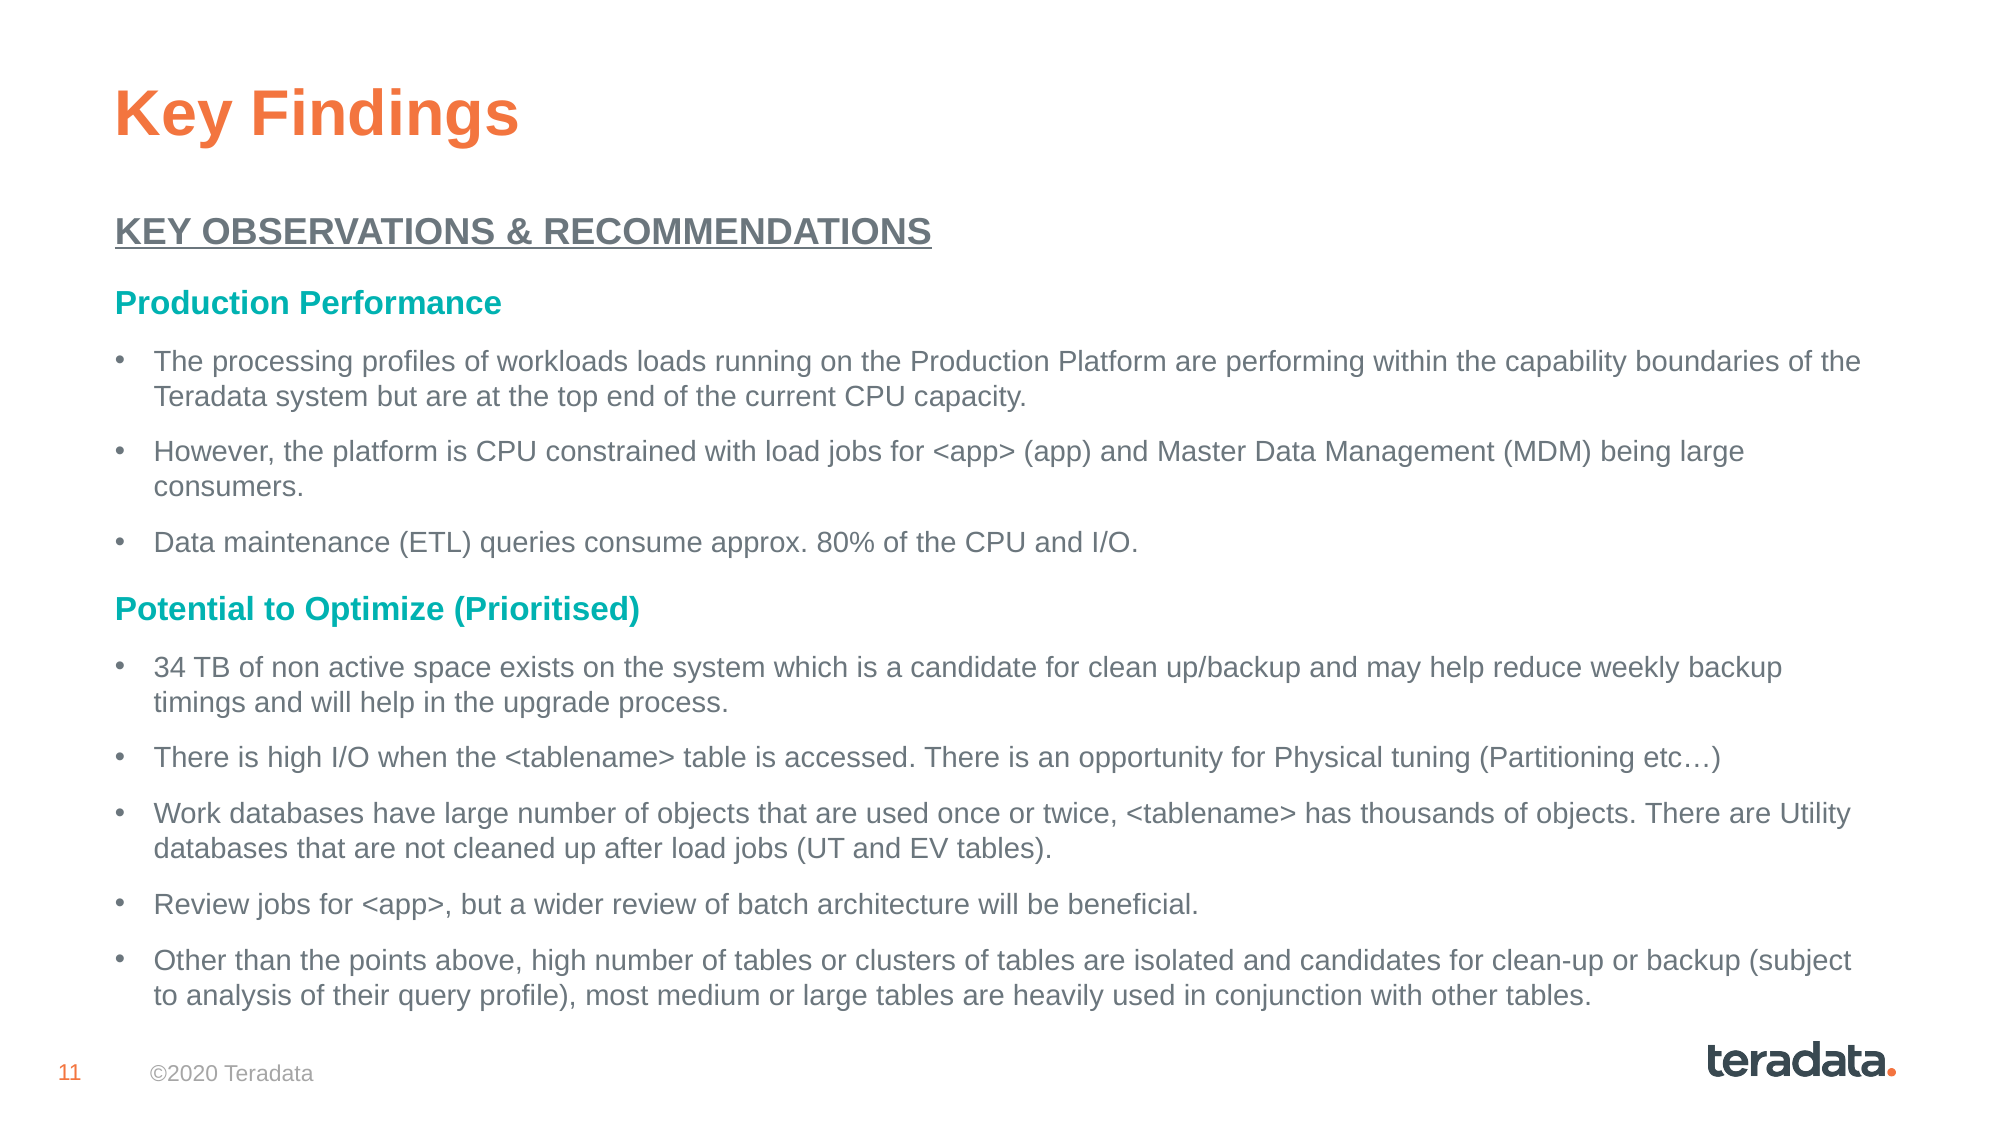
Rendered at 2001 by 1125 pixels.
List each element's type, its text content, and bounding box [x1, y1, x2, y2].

list KEY OBSERVATIONS & RECOMMENDATIONS Production Performance The processing profiles of workloads loads running on the Production Platform are performing within the capability boundaries of the Teradata system but are at the top end of the current CPU capacity. However, the platform is CPU constrained with load jobs for <app> (app) and Master Data Management (MDM) being large consumers. Data maintenance (ETL) queries consume approx. 80% of the CPU and I/O. Potential to Optimize (Prioritised) 34 TB of non active space exists on the system which is a candidate for clean up/backup and may help reduce weekly backup timings and will help in the upgrade process. There is high I/O when the <tablename> table is accessed. There is an opportunity for Physical tuning (Partitioning etc…) Work databases have large number of objects that are used once or twice, <tablename> has thousands of objects. There are Utility databases that are not cleaned up after load jobs (UT and EV tables). Review jobs for <app>, but a wider review of batch architecture will be beneficial. Other than the points above, high number of tables or clusters of tables are isolated and candidates for clean-up or backup (subject to analysis of their query profile), most medium or large tables are heavily used in conjunction with other tables. [99, 190, 1900, 982]
title Key Findings [99, 37, 1900, 190]
picture [1708, 1041, 1896, 1077]
